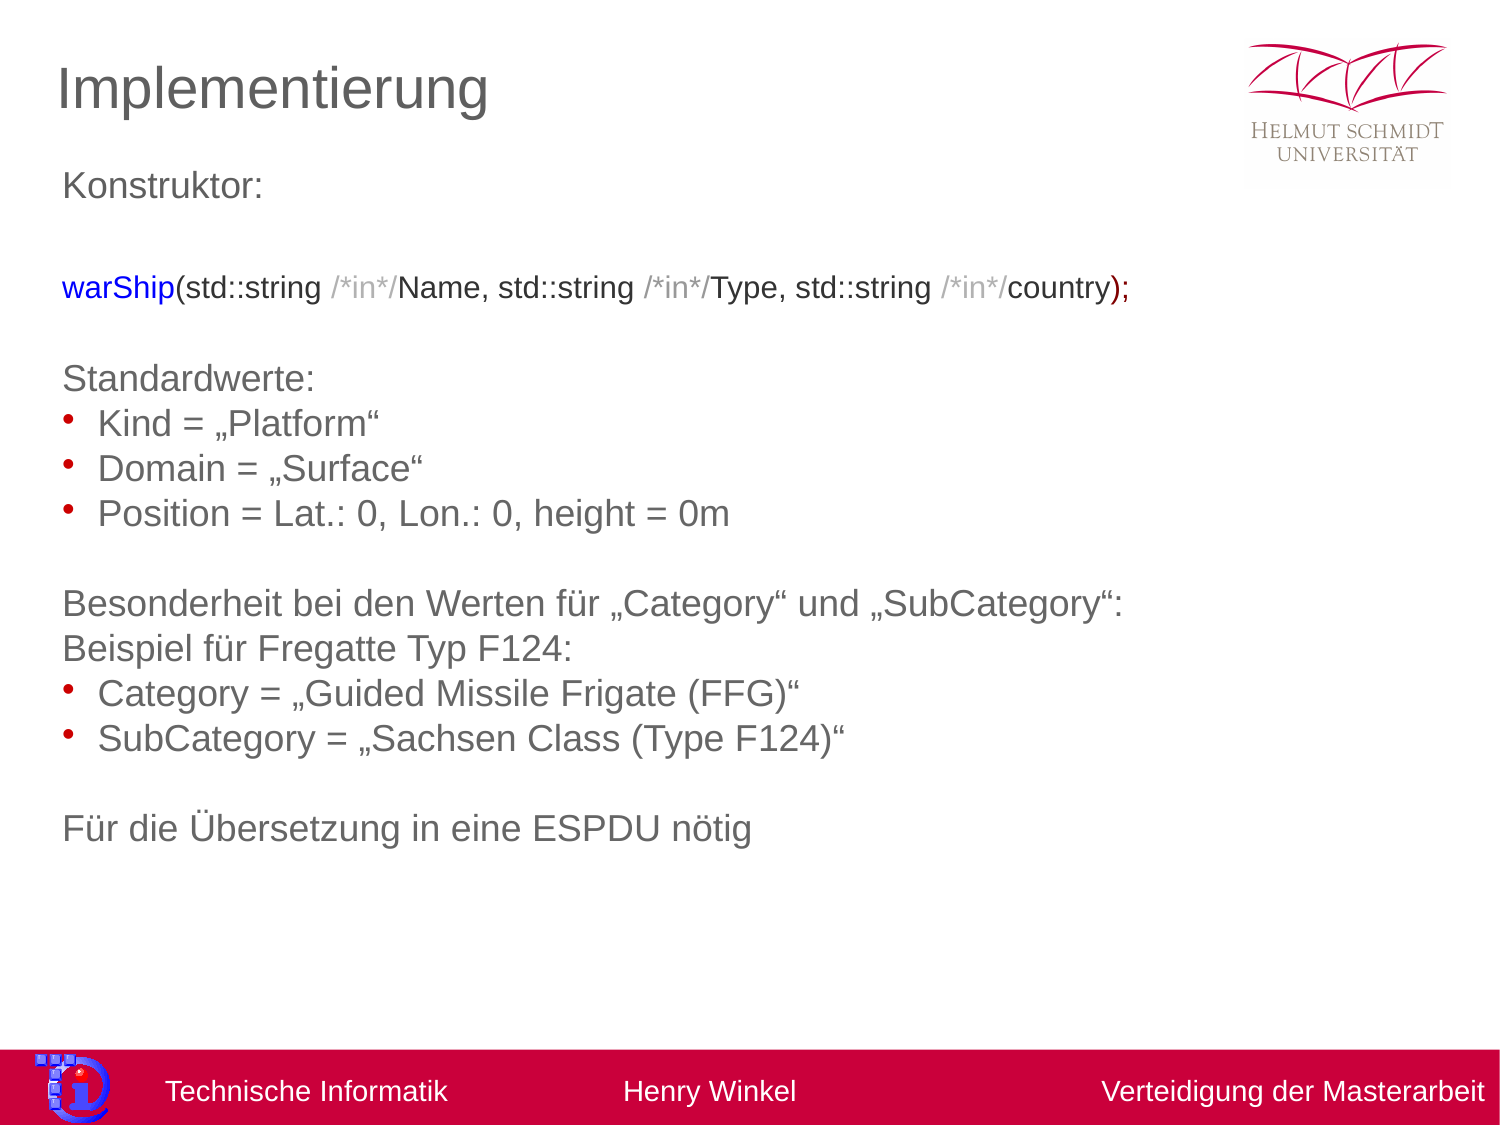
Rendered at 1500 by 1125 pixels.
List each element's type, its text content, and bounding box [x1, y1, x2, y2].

text_box Konstruktor: [47, 153, 414, 217]
text_box warShip(std::string /*in*/Name, std::string /*in*/Type, std::string /*in*/country); [47, 259, 1323, 346]
text_box Implementierung [41, 42, 1223, 161]
picture [1244, 38, 1451, 189]
text_box Standardwerte: Kind = „Platform“ Domain = „Surface“ Position = Lat.: 0, Lon.: 0, height = 0m Besonderheit bei den Werten für „Category“ und „SubCategory“: Beispiel für Fregatte Typ F124: Category = „Guided Missile Frigate (FFG)“ SubCategory = „Sachsen Class (Type F124)“ Für die Übersetzung in eine ESPDU nötig [47, 346, 1394, 697]
